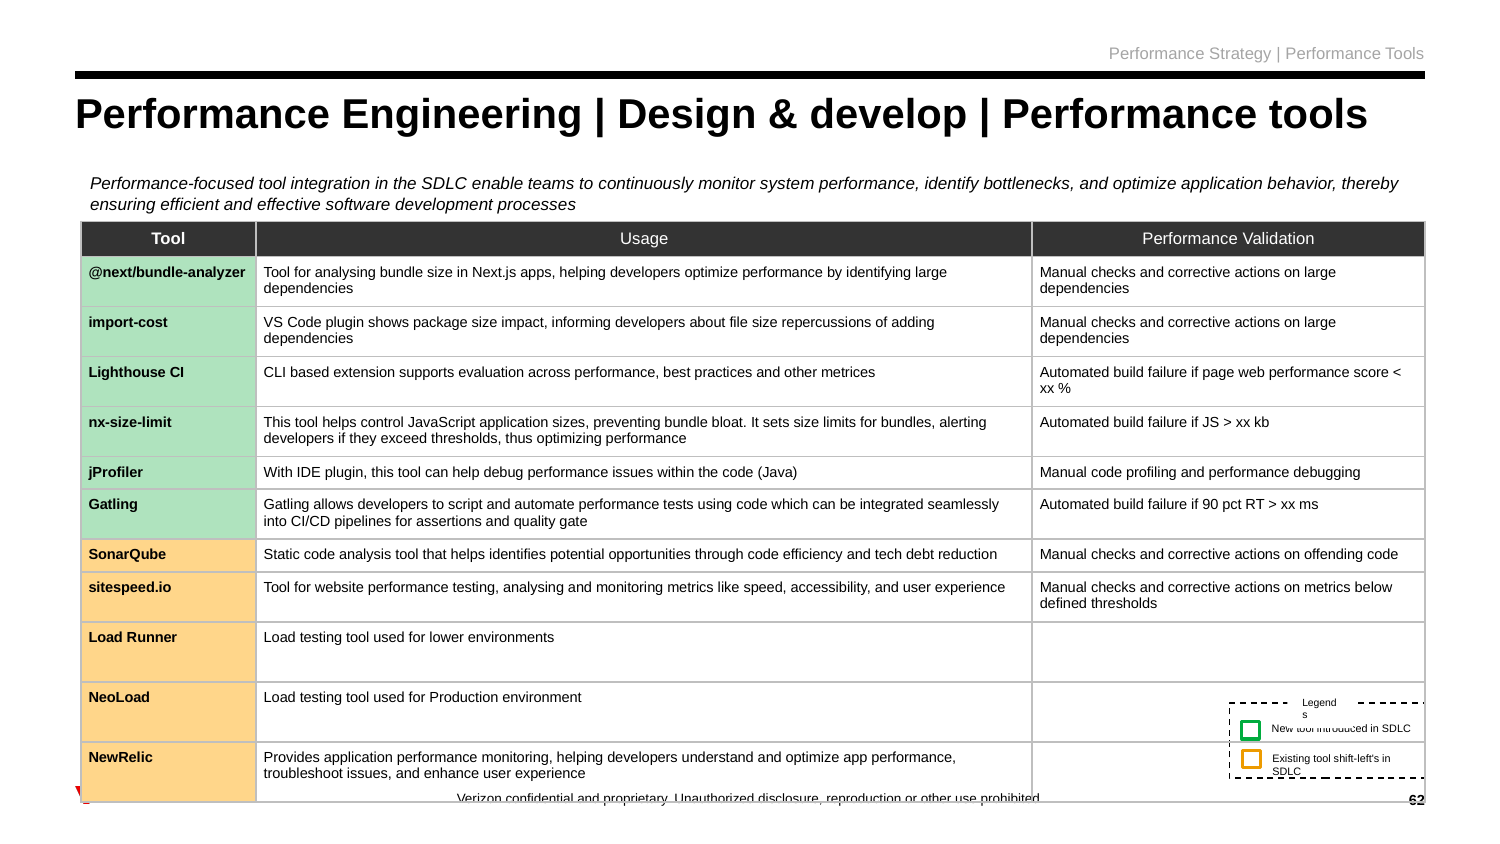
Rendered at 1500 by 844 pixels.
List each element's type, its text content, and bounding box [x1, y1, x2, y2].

table_cell With IDE plugin, this tool can help debug performance issues within the code (Java) [257, 457, 1031, 488]
table_cell Load testing tool used for Production environment [257, 683, 1031, 741]
table_cell VS Code plugin shows package size impact, informing developers about file size repercussions of adding dependencies [257, 307, 1031, 356]
title Performance Engineering | Design & develop | Performance tools [75, 96, 1425, 165]
table_cell Manual checks and corrective actions on metrics below defined thresholds [1033, 573, 1424, 621]
table_cell Manual checks and corrective actions on large dependencies [1033, 307, 1424, 356]
table_cell Load testing tool used for lower environments [257, 623, 1031, 681]
table_cell NewRelic [82, 743, 255, 801]
table_cell Load Runner [82, 623, 255, 681]
table_cell @next/bundle-analyzer [82, 257, 255, 306]
table_cell Manual checks and corrective actions on large dependencies [1033, 257, 1424, 306]
table_cell Static code analysis tool that helps identifies potential opportunities through code efficiency and tech debt reduction [257, 540, 1031, 571]
table_cell jProfiler [82, 457, 255, 488]
table_cell [1033, 623, 1424, 681]
table_cell Lighthouse CI [82, 357, 255, 406]
slide_number ‹#› [1387, 803, 1425, 809]
table_cell Manual checks and corrective actions on offending code [1033, 540, 1424, 571]
table_cell SonarQube [82, 540, 255, 571]
table_cell This tool helps control JavaScript application sizes, preventing bundle bloat. It sets size limits for bundles, alerting developers if they exceed thresholds, thus optimizing performance [257, 407, 1031, 456]
table_header Performance Validation [1033, 222, 1424, 256]
table_header Tool [82, 222, 255, 256]
table_cell Gatling [82, 490, 255, 538]
table_cell Gatling allows developers to script and automate performance tests using code which can be integrated seamlessly into CI/CD pipelines for assertions and quality gate [257, 490, 1031, 538]
table_cell Tool for website performance testing, analysing and monitoring metrics like speed, accessibility, and user experience [257, 573, 1031, 621]
table_cell NeoLoad [82, 683, 255, 741]
table_cell Manual code profiling and performance debugging [1033, 457, 1424, 488]
table_cell CLI based extension supports evaluation across performance, best practices and other metrices [257, 357, 1031, 406]
text_box Legends [1287, 688, 1353, 729]
table_cell Automated build failure if 90 pct RT > xx ms [1033, 490, 1424, 538]
table_cell Provides application performance monitoring, helping developers understand and optimize app performance, troubleshoot issues, and enhance user experience [257, 743, 1031, 801]
table_cell [1033, 683, 1424, 741]
table_cell Tool for analysing bundle size in Next.js apps, helping developers optimize performance by identifying large dependencies [257, 257, 1031, 306]
table_cell [1033, 743, 1424, 801]
text_box Performance Strategy | Performance Tools [74, 42, 1425, 72]
table_cell nx-size-limit [82, 407, 255, 456]
table_cell Automated build failure if page web performance score < xx % [1033, 357, 1424, 406]
table_cell import-cost [82, 307, 255, 356]
table_cell Automated build failure if JS > xx kb [1033, 407, 1424, 456]
text_box Performance-focused tool integration in the SDLC enable teams to continuously monitor system performance, identify bottlenecks, and optimize application behavior, thereby ensuring efficient and effective software development processes [74, 165, 1425, 222]
table_header Usage [257, 222, 1031, 256]
table_cell sitespeed.io [82, 573, 255, 621]
picture [57, 750, 124, 822]
